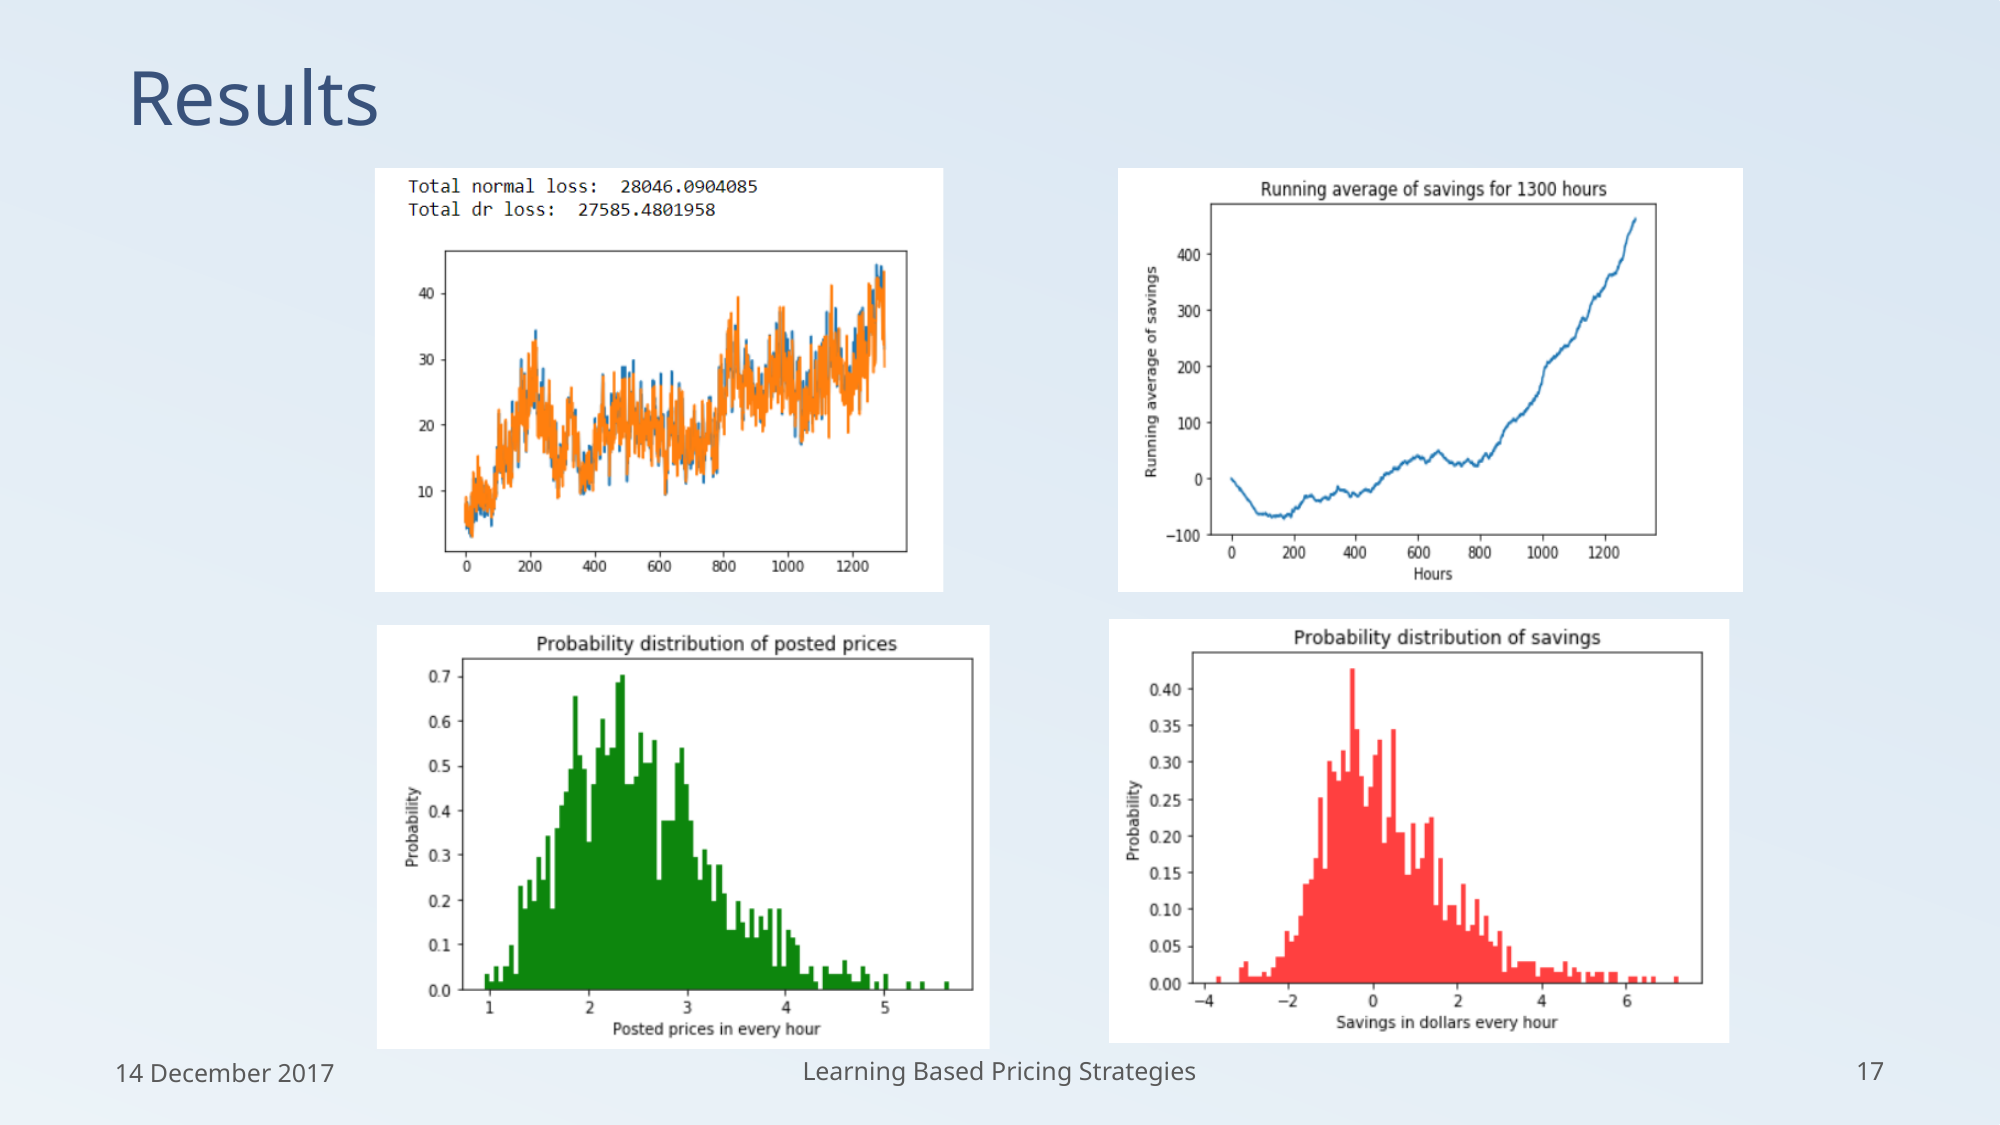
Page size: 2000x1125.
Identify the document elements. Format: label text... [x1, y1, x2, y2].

picture [376, 625, 990, 1049]
picture [1117, 168, 1743, 592]
title Results [112, 0, 763, 148]
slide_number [99, 1042, 567, 1103]
footer Learning Based Pricing Strategies [683, 1042, 1317, 1103]
slide_number 17 [1432, 1042, 1900, 1103]
picture [374, 168, 944, 592]
picture [1109, 619, 1730, 1043]
